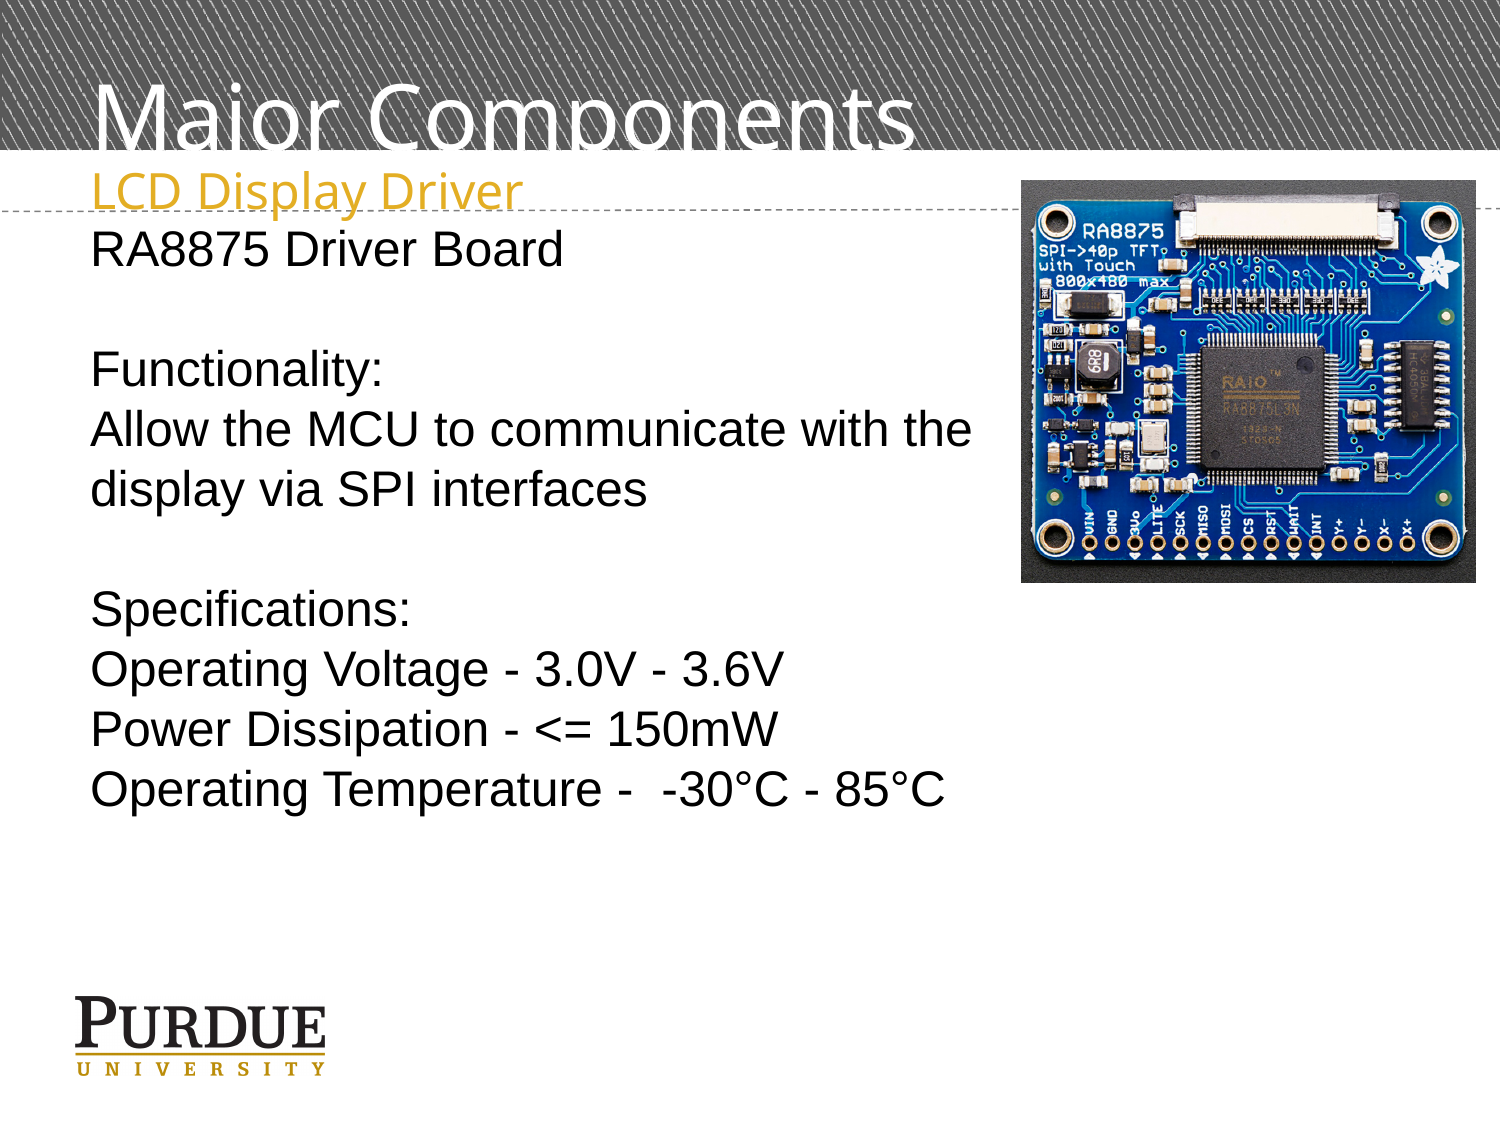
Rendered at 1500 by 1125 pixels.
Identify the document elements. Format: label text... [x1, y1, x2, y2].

picture [2, 0, 1500, 151]
title Major Components [75, 51, 1427, 175]
list RA8875 Driver Board Functionality: Allow the MCU to communicate with the display via SPI interfaces Specifications: Operating Voltage - 3.0V - 3.6V Power Dissipation - <= 150mW Operating Temperature - -30°C - 85°C [75, 225, 1427, 1080]
list LCD Display Driver [75, 151, 1425, 225]
picture [1021, 180, 1476, 583]
